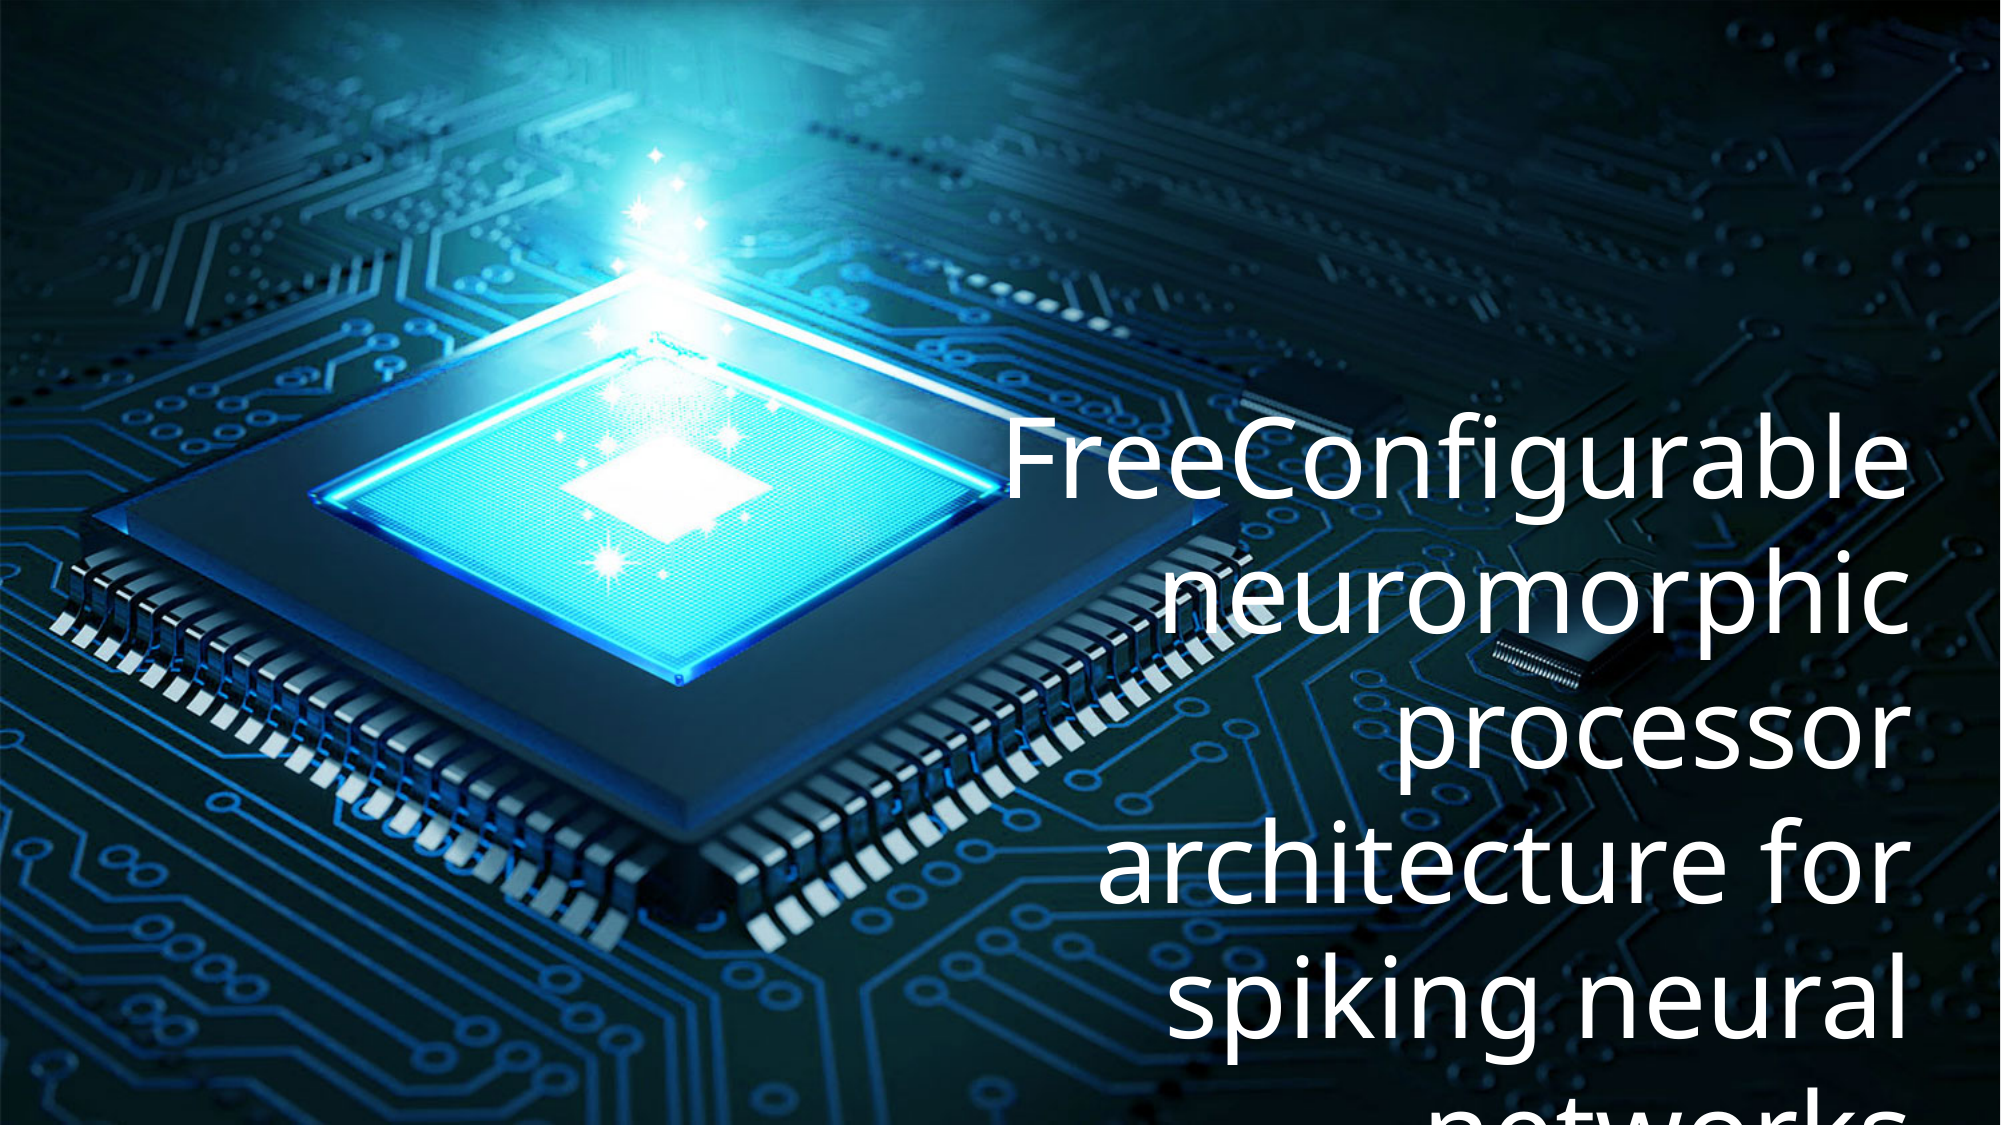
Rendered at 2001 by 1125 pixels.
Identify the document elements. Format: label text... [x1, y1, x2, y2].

picture [0, 0, 2001, 1125]
text_box FreeConfigurable neuromorphic processor architecture for spiking neural networks [732, 378, 1928, 1125]
